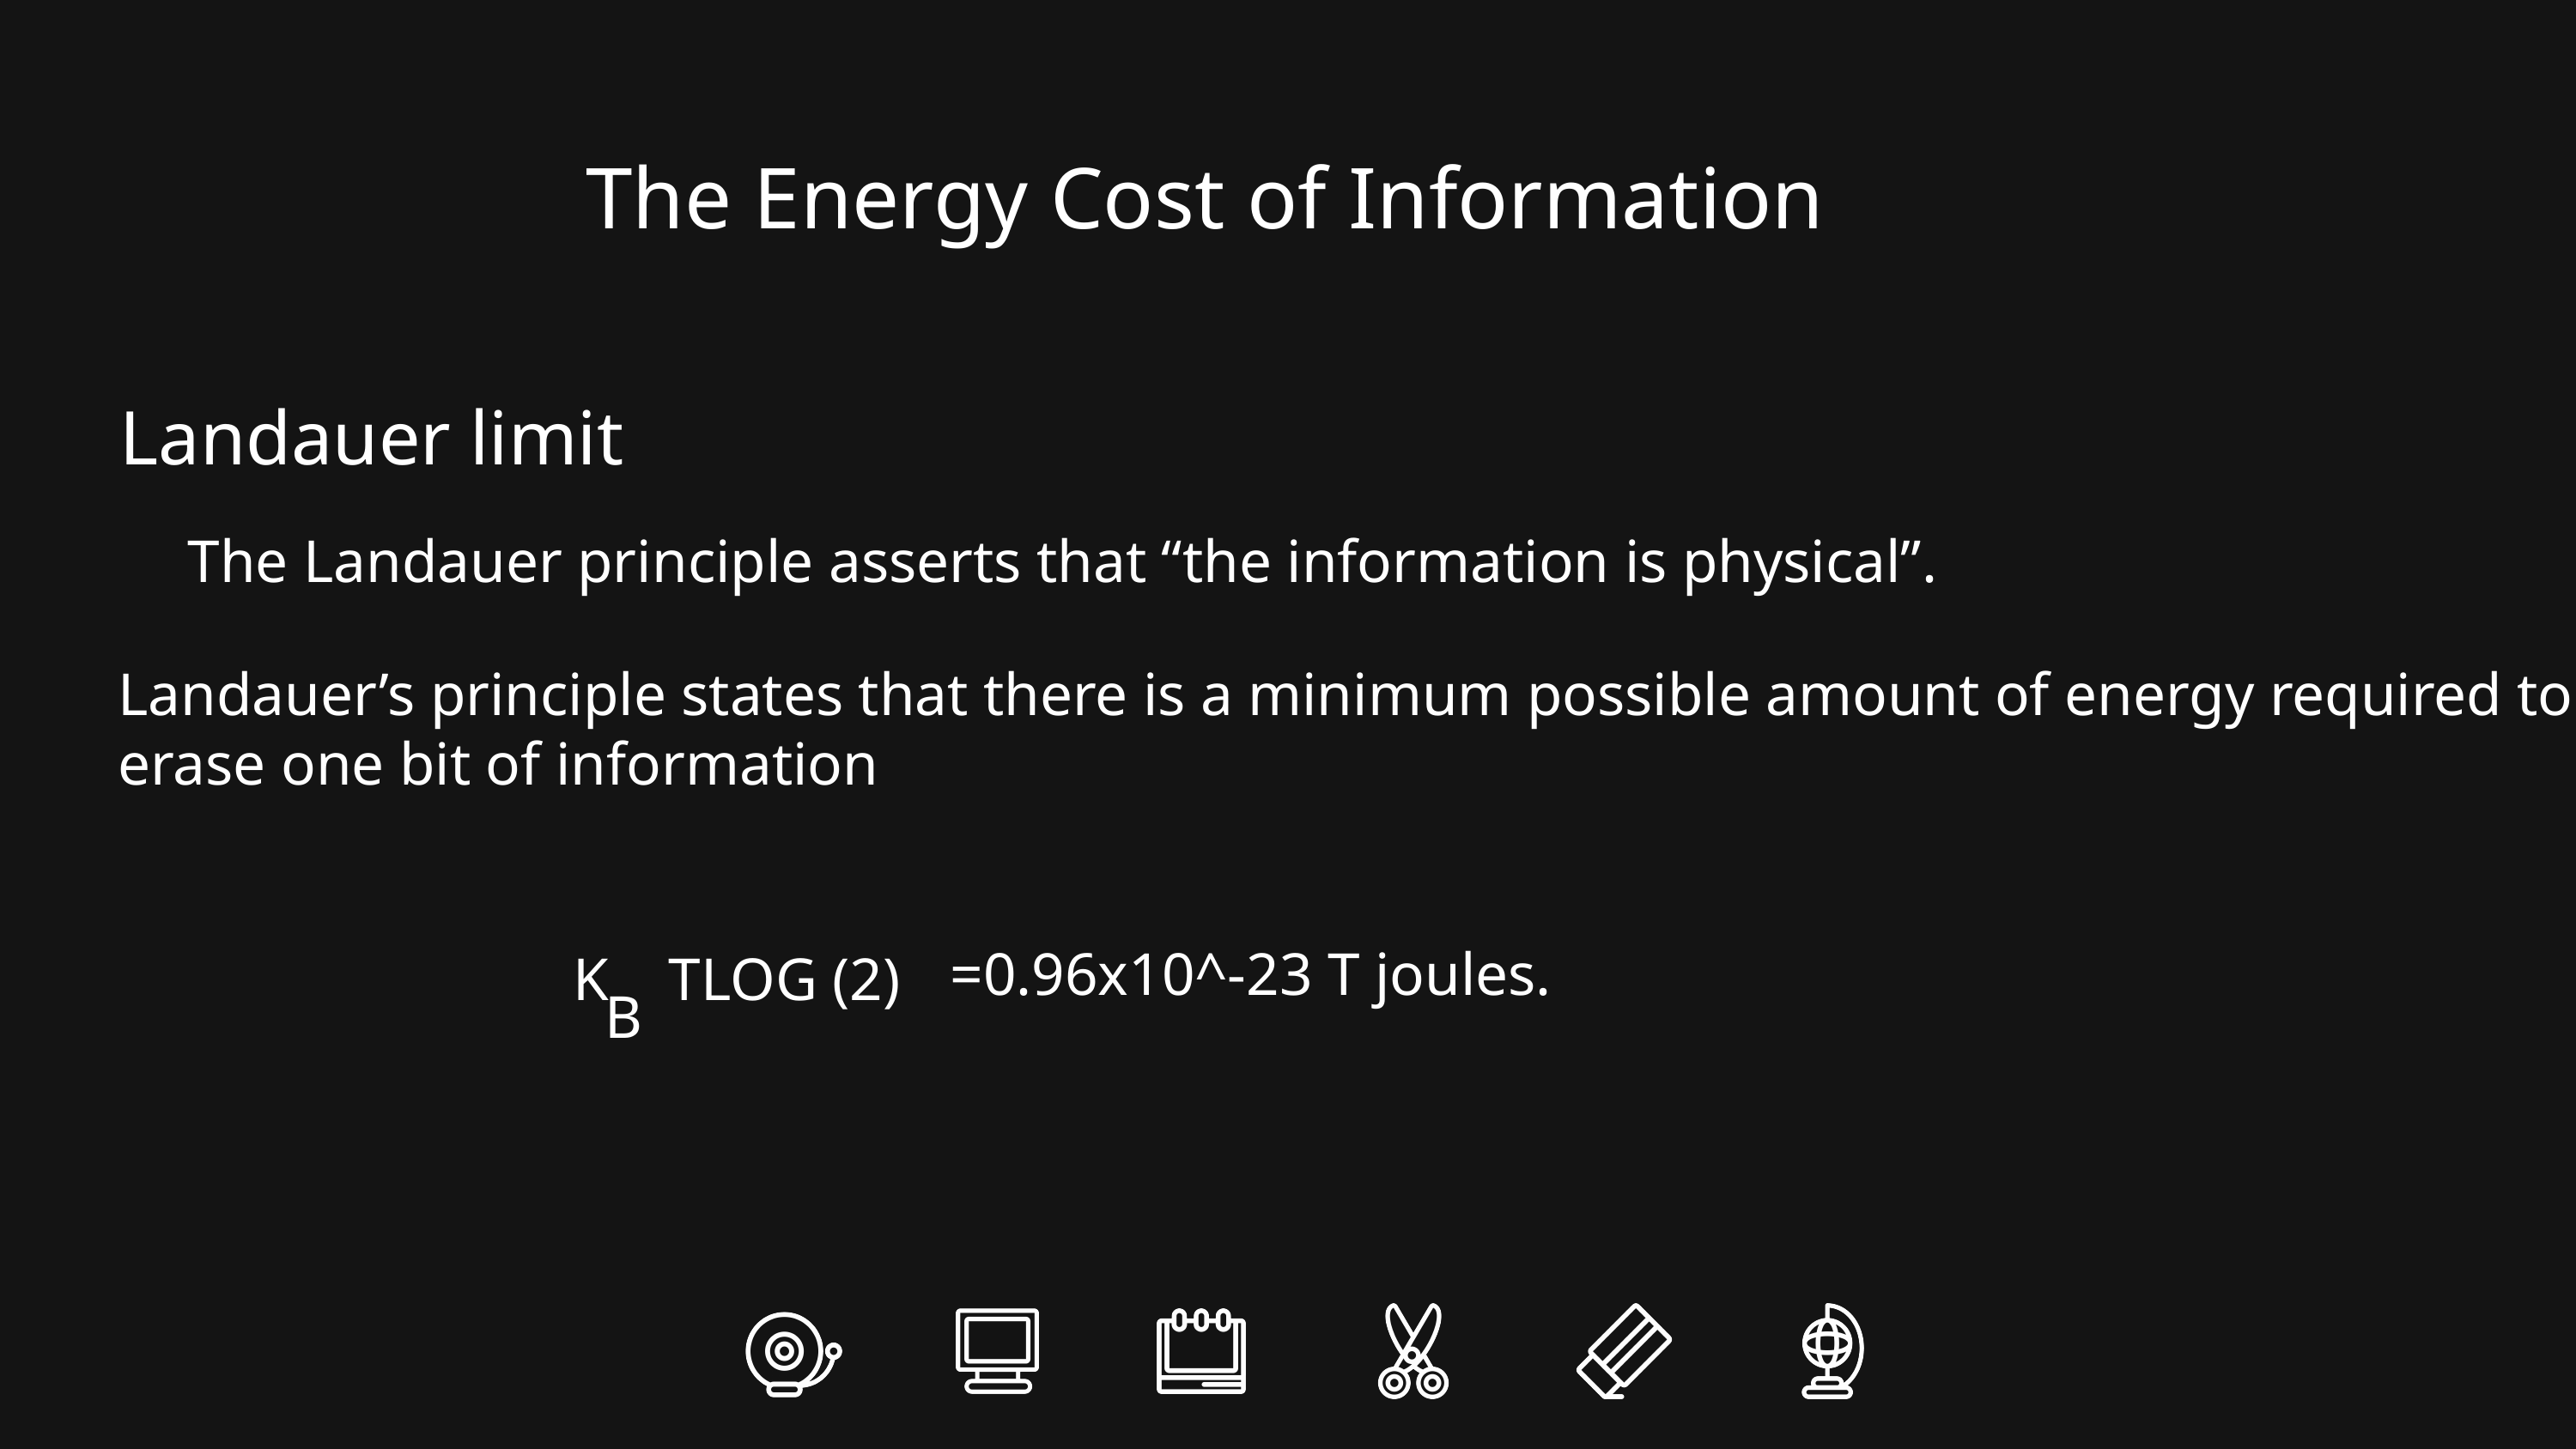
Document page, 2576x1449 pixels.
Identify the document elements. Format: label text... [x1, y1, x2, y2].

text_box Landauer’s principle states that there is a minimum possible amount of energy required to erase one bit of information [118, 657, 2576, 797]
text_box Landauer limit [102, 391, 642, 480]
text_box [736, 1303, 1865, 1399]
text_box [544, 941, 930, 1049]
text_box The Landauer principle asserts that “the information is physical”. [118, 524, 2009, 595]
text_box =0.96x10^-23 T joules. [927, 937, 1576, 1008]
text_box The Energy Cost of Information [563, 144, 2158, 246]
